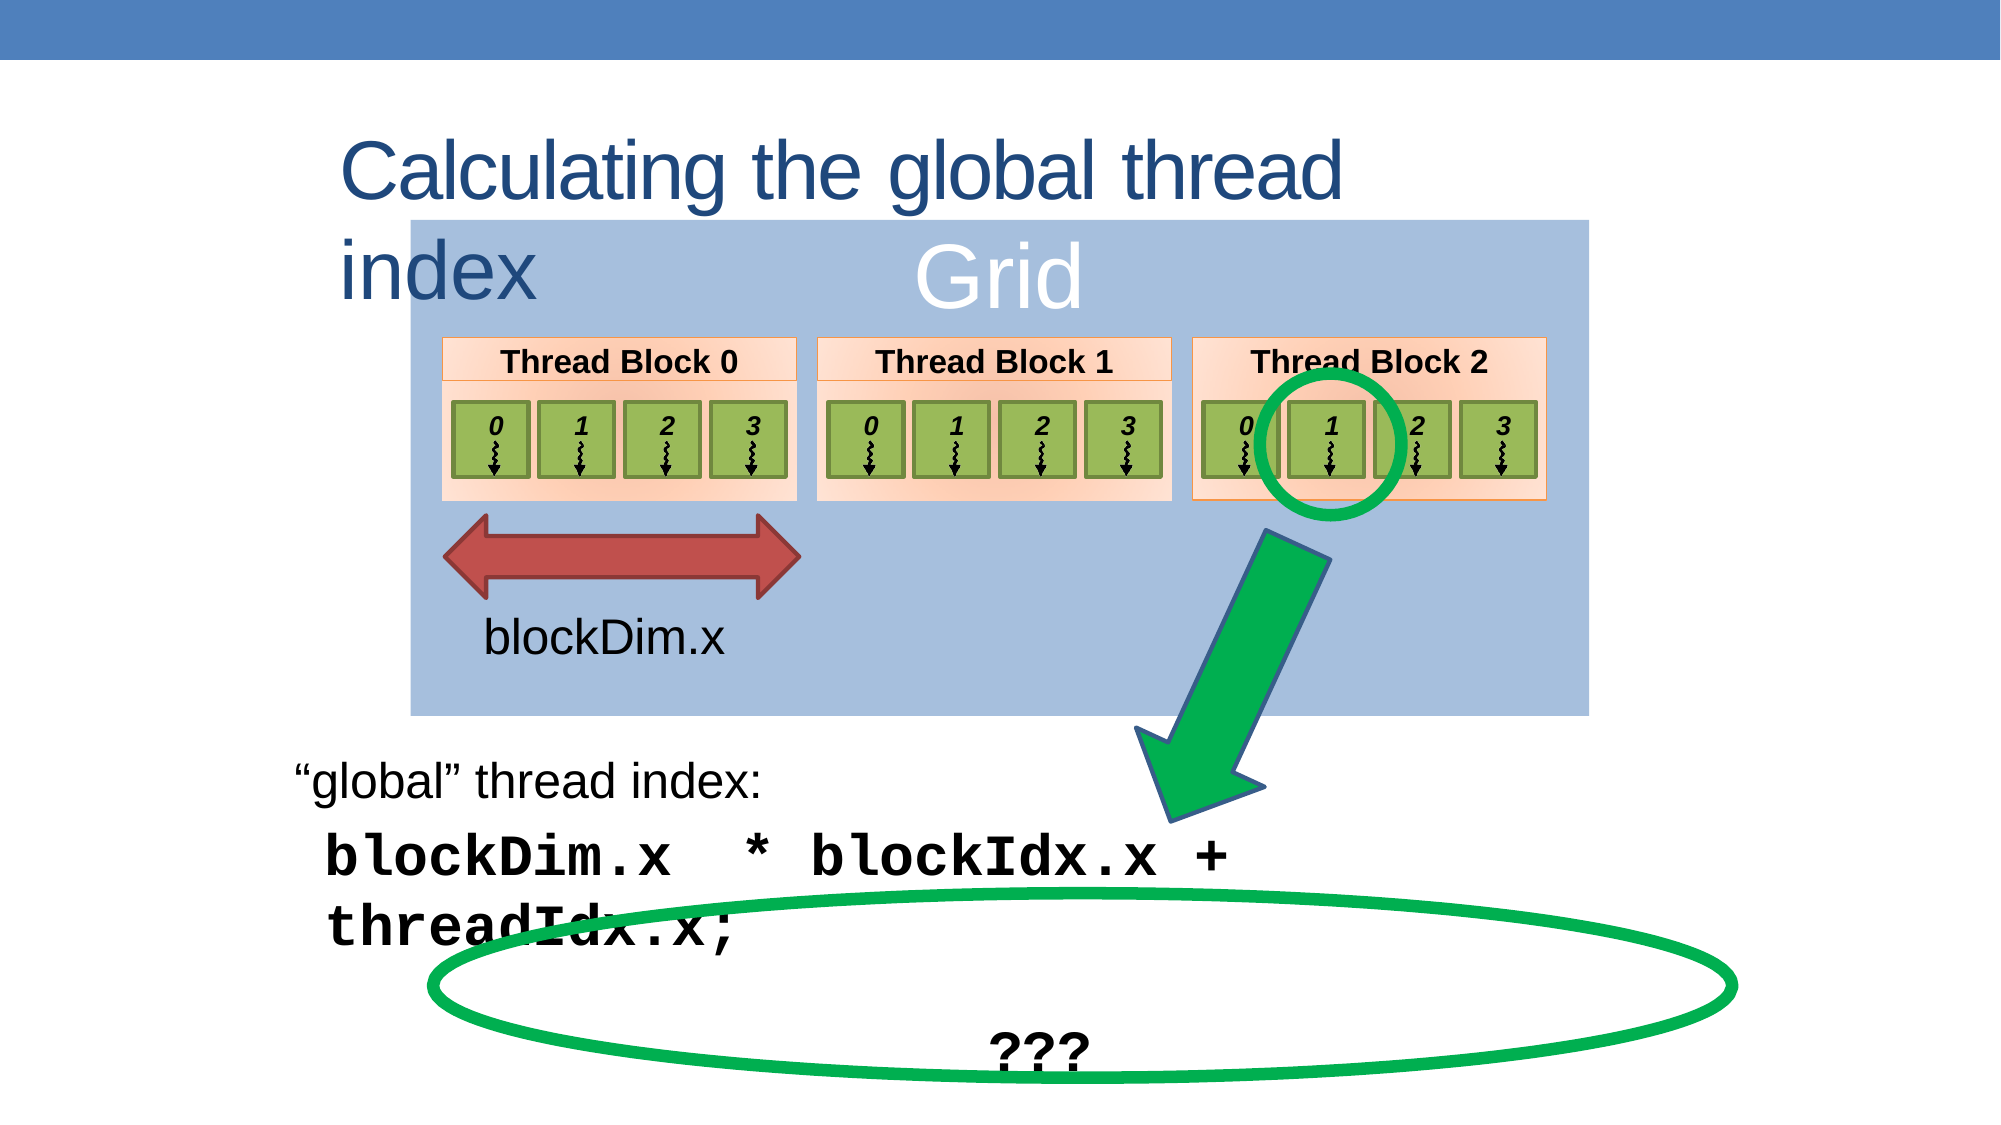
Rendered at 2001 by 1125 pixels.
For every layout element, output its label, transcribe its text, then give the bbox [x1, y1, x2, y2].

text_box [1413, 399, 1453, 480]
text_box [410, 219, 1590, 602]
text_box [536, 399, 617, 480]
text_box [1133, 366, 1408, 825]
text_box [708, 399, 789, 480]
text_box blockDim.x “global” thread index: blockDim.x * blockIdx.x + threadIdx.x; ??? [292, 602, 1654, 1083]
text_box Grid [911, 317, 1089, 327]
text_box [997, 399, 1078, 480]
text_box [432, 893, 1733, 1078]
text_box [622, 399, 703, 480]
title Calculating the global thread index [337, 114, 1551, 317]
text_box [1083, 399, 1128, 480]
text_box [826, 399, 906, 480]
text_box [442, 512, 802, 601]
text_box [1191, 336, 1548, 502]
picture [442, 337, 797, 501]
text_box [911, 399, 992, 480]
picture [817, 337, 1172, 501]
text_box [1458, 399, 1539, 480]
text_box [451, 399, 531, 480]
